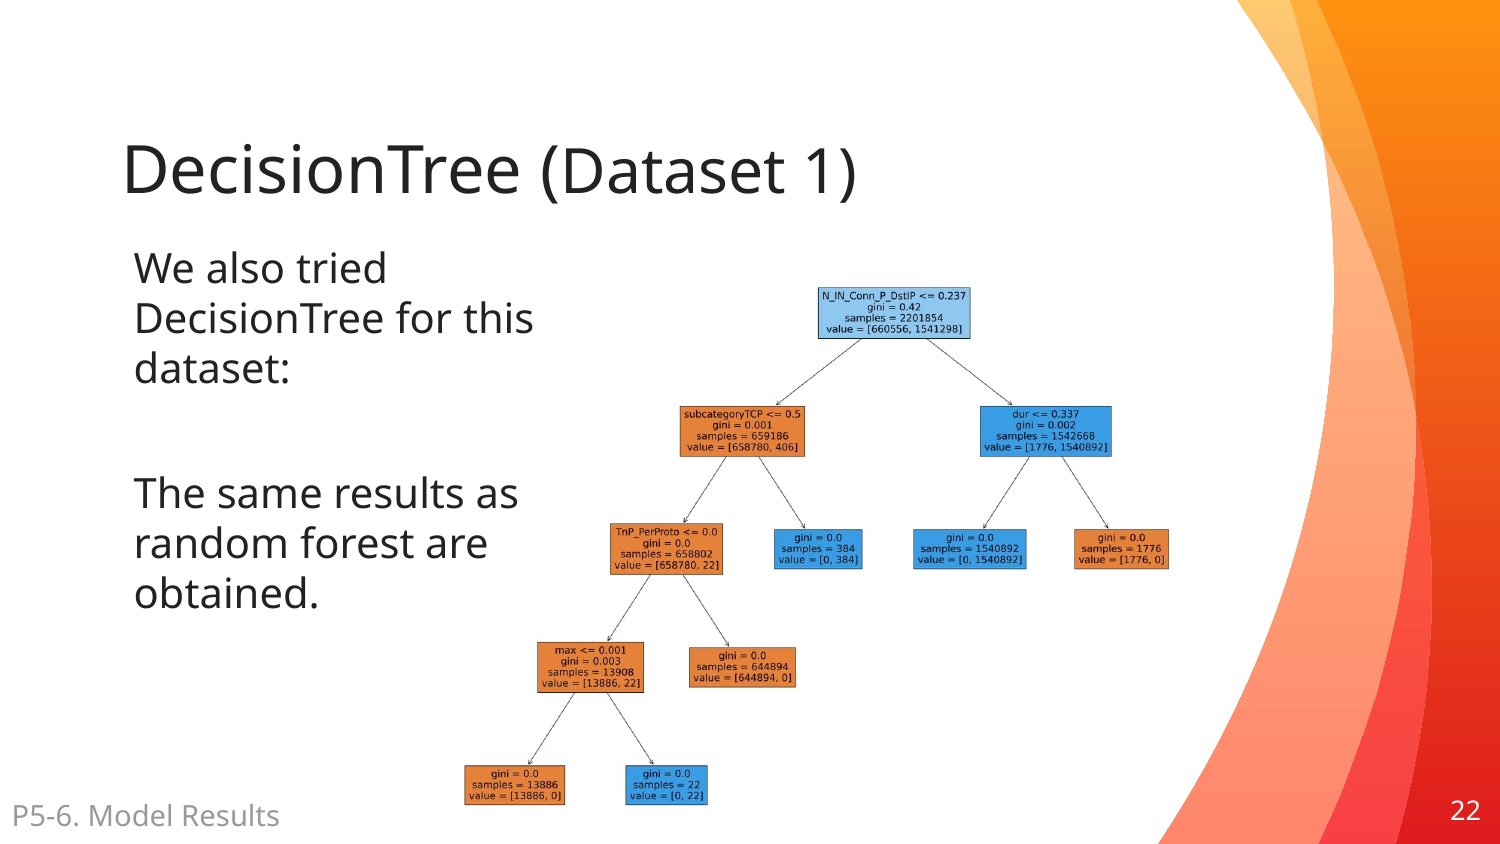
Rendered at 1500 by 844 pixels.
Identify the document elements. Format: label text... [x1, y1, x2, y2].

list We also tried DecisionTree for this dataset: The same results as random forest are obtained. [121, 242, 641, 370]
picture [435, 250, 1176, 812]
title DecisionTree (Dataset 1) [121, 84, 1111, 207]
text_box P5-6. Model Results [11, 779, 706, 832]
slide_number 22 [1391, 779, 1482, 844]
